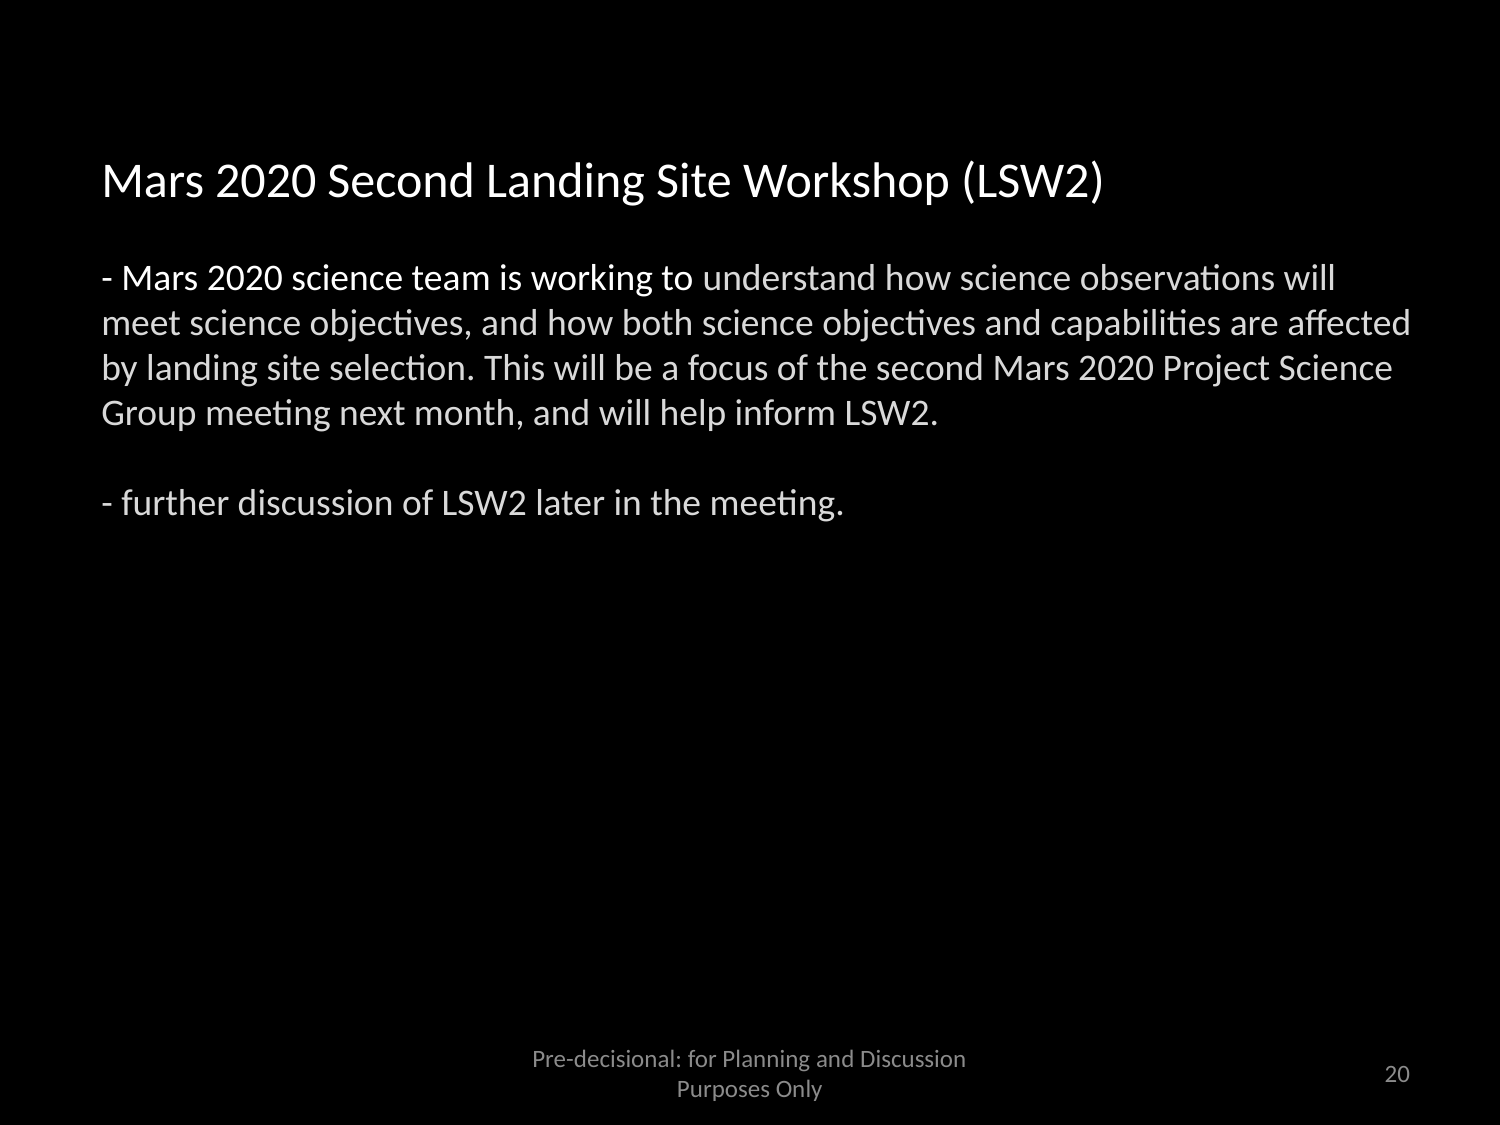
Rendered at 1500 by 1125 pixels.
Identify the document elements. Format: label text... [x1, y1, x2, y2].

footer Pre-decisional: for Planning and Discussion Purposes Only [512, 1042, 988, 1103]
slide_number 20 [1074, 1042, 1425, 1103]
text_box Mars 2020 Second Landing Site Workshop (LSW2) - Mars 2020 science team is working to understand how science observations will meet science objectives, and how both science objectives and capabilities are affected by landing site selection. This will be a focus of the second Mars 2020 Project Science Group meeting next month, and will help inform LSW2. - further discussion of LSW2 later in the meeting. [86, 140, 1437, 531]
